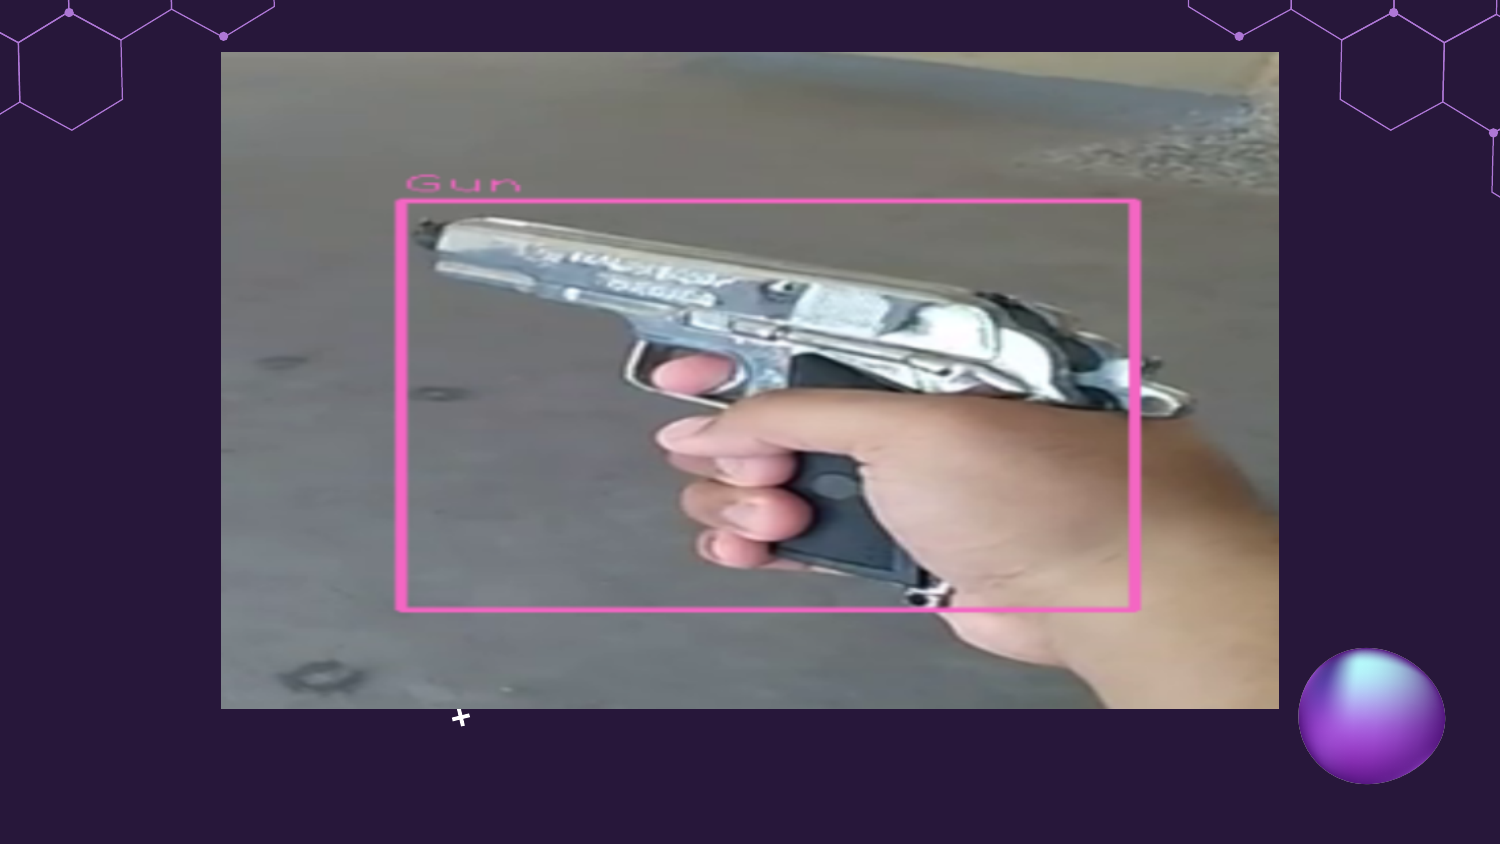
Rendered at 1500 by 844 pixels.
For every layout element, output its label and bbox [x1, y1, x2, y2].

text_box [454, 717, 468, 724]
picture [1278, 627, 1466, 809]
picture [221, 52, 1279, 709]
